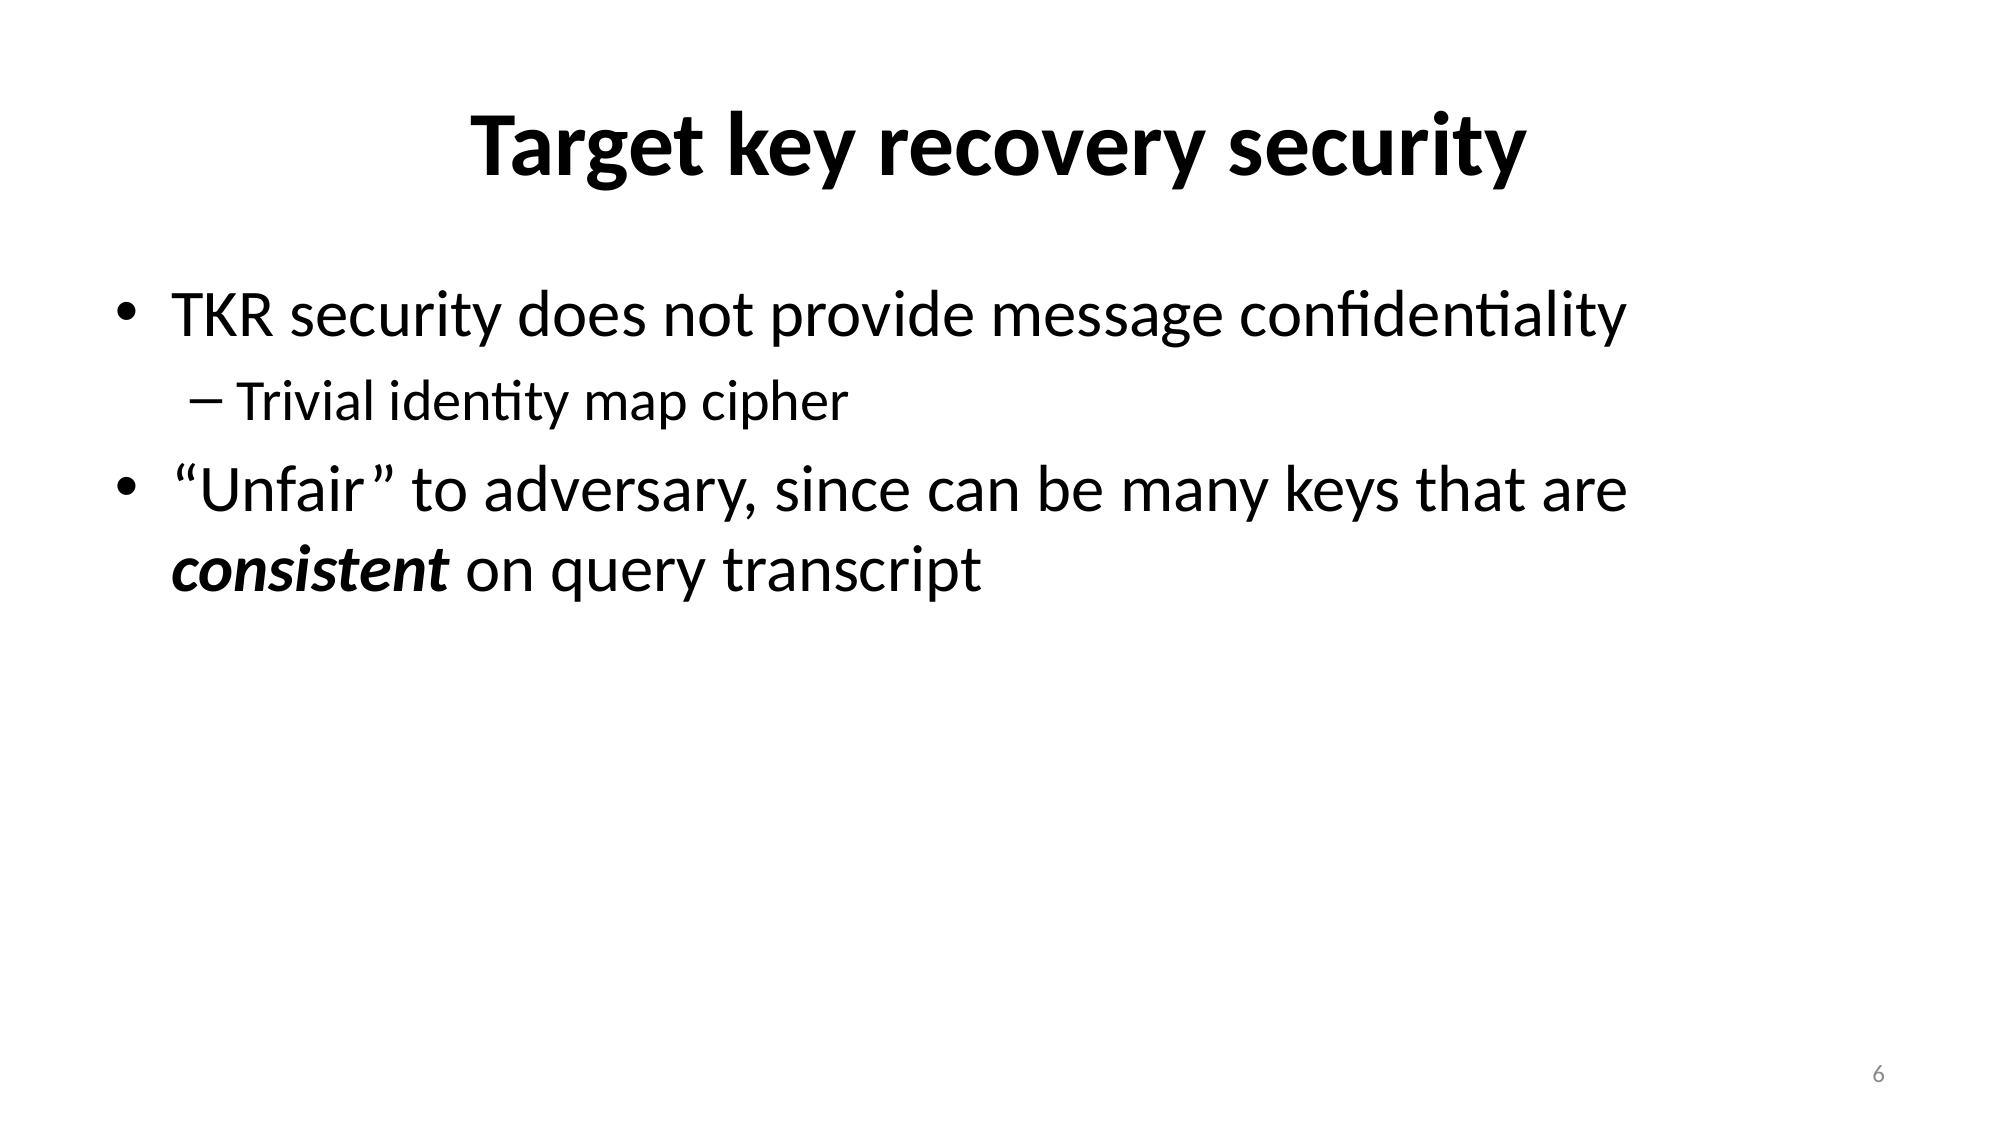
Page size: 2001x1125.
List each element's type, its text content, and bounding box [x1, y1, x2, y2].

list TKR security does not provide message confidentiality Trivial identity map cipher “Unfair” to adversary, since can be many keys that are consistent on query transcript [99, 262, 1900, 1005]
slide_number 6 [1433, 1042, 1900, 1103]
title Target key recovery security [99, 45, 1900, 233]
